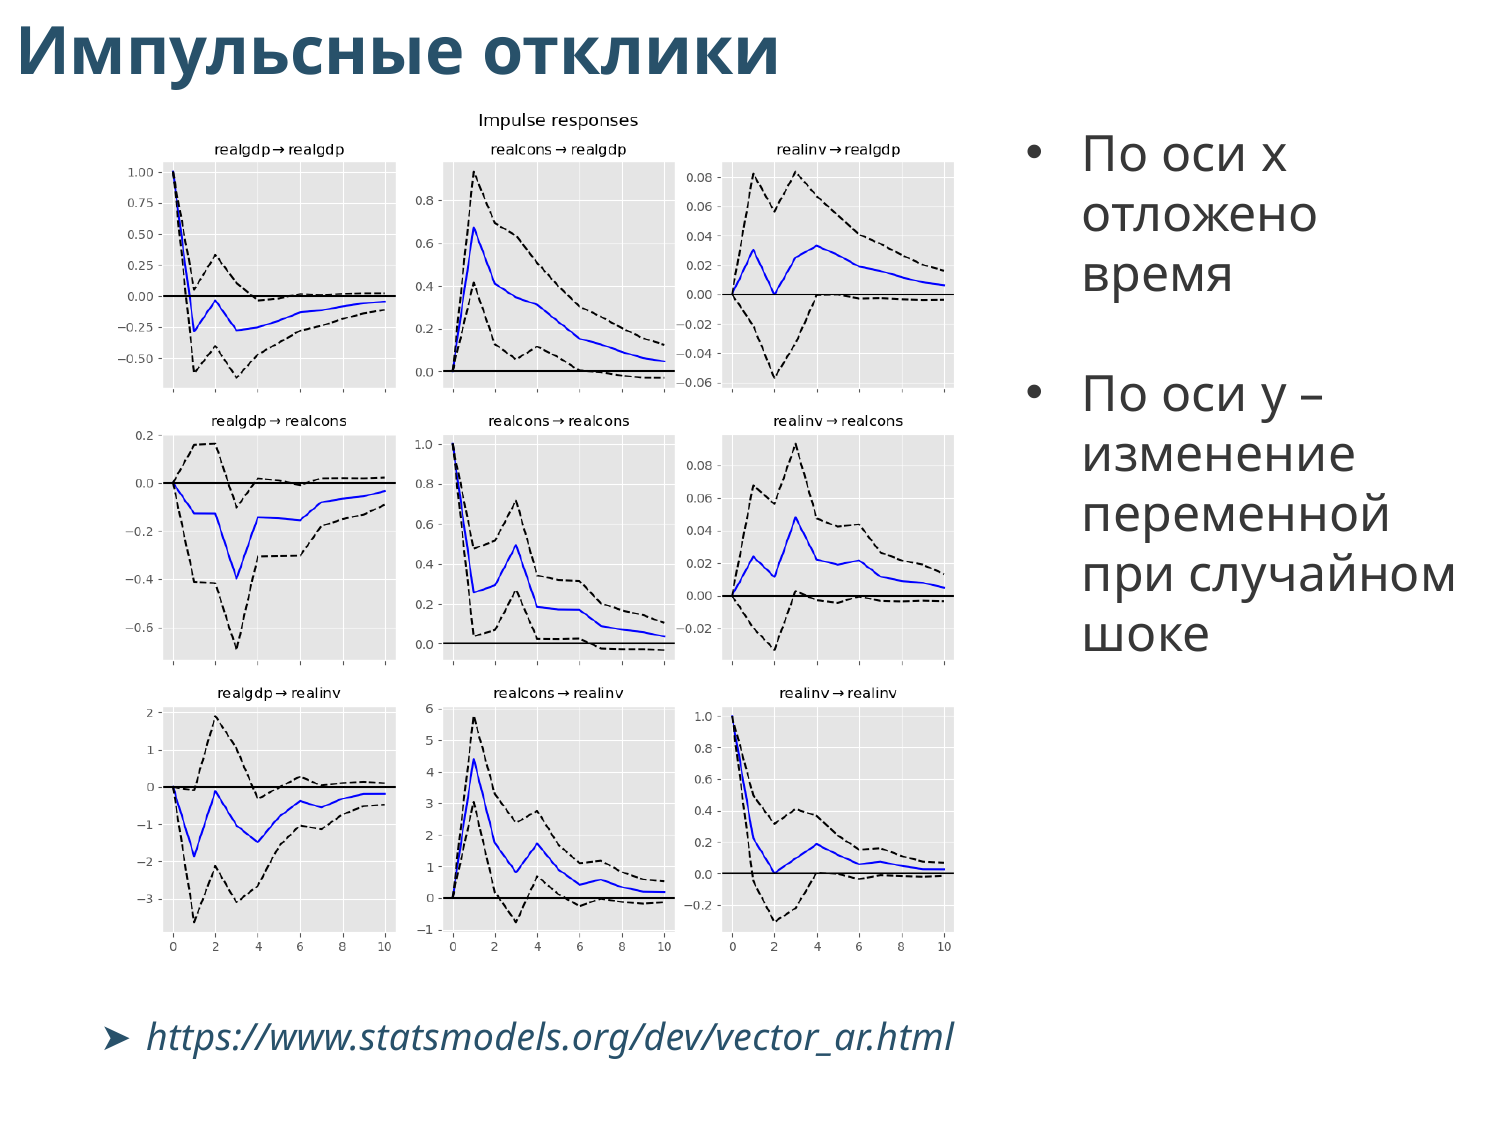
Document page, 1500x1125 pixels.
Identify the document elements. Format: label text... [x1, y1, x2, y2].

picture [118, 95, 999, 976]
text_box Импульсные отклики [0, 0, 1500, 96]
text_box По оси x отложено время По оси y – изменение переменной при случайном шоке [1010, 113, 1483, 849]
text_box https://www.statsmodels.org/dev/vector_ar.html [100, 1013, 1396, 1059]
